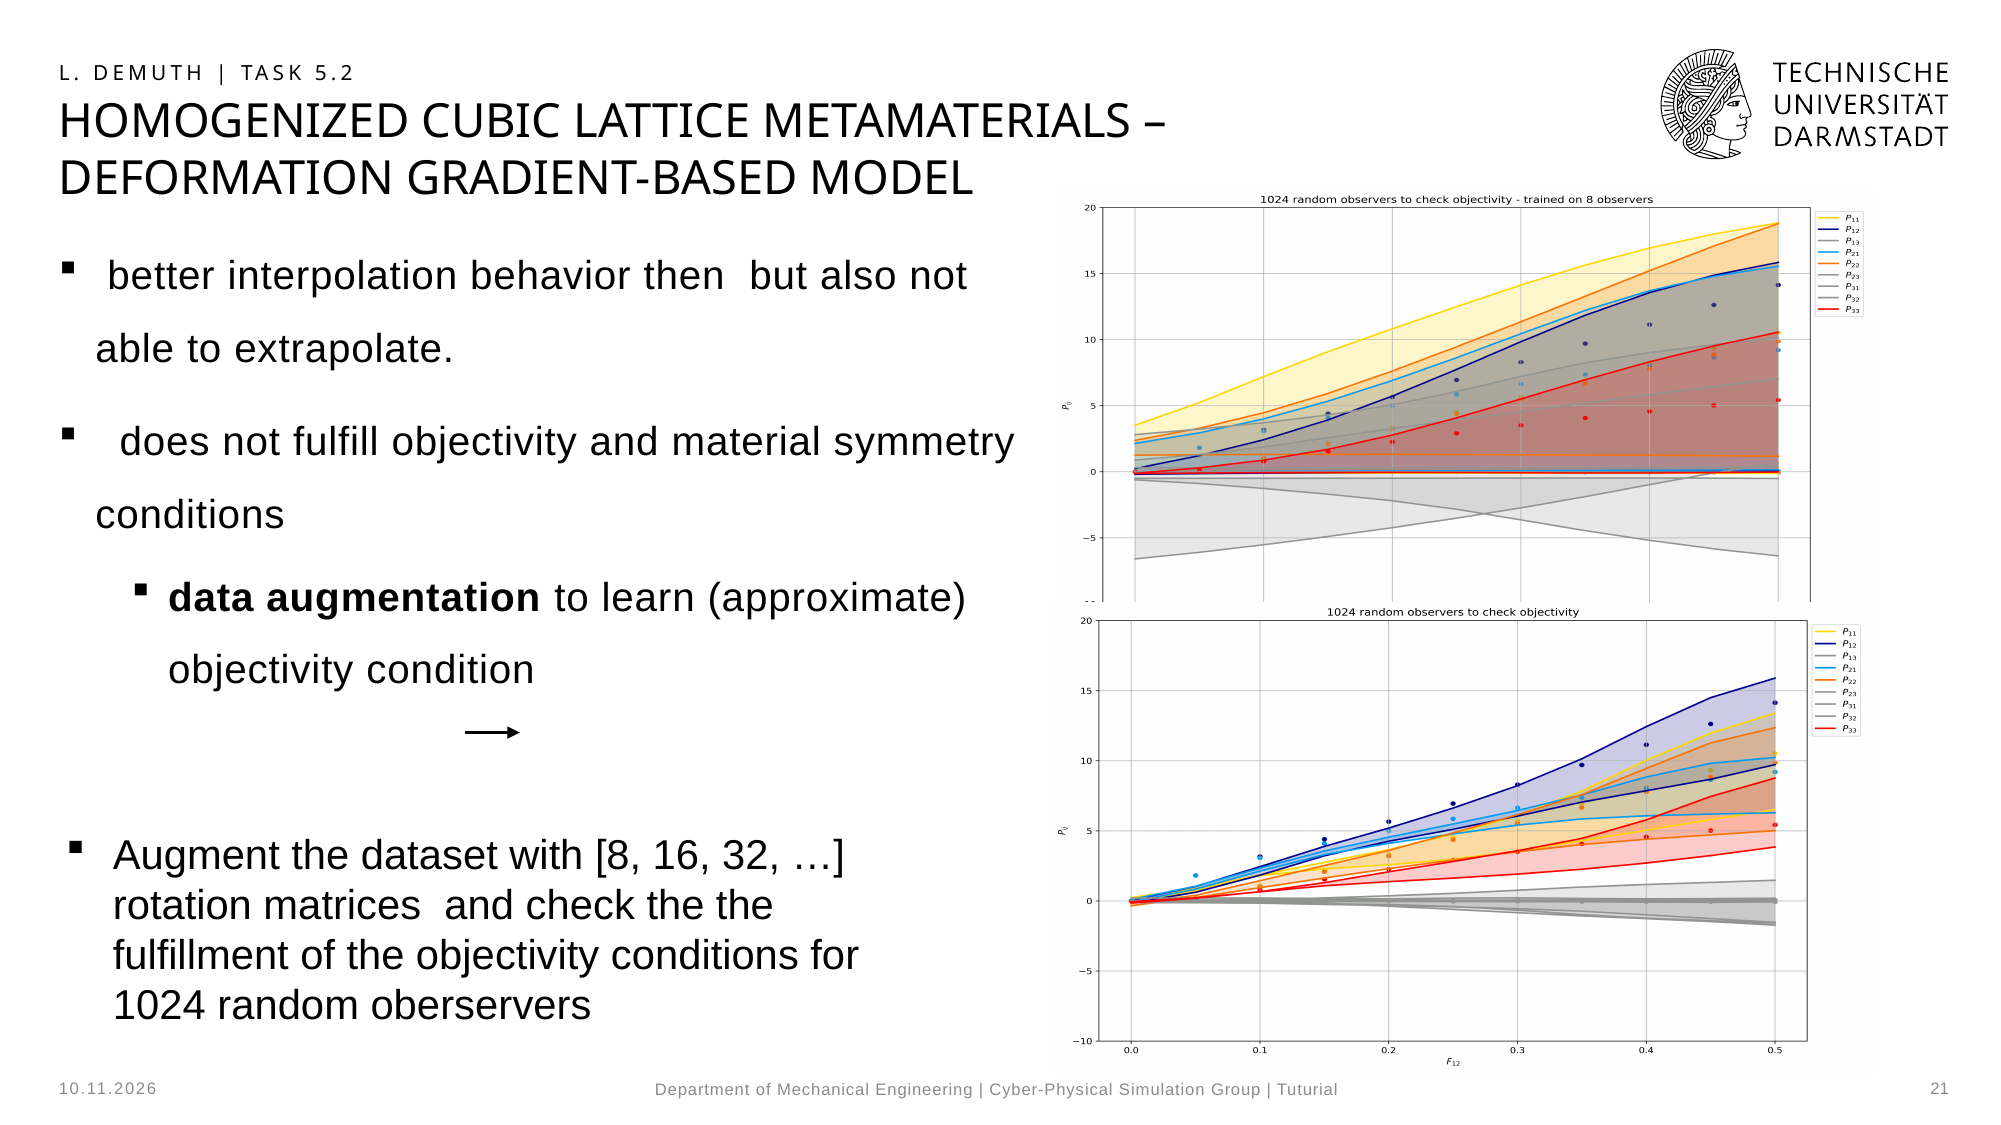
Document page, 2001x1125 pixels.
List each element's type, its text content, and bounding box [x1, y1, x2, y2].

footer L. Demuth | Task 5.2 [59, 59, 1532, 91]
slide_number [59, 1075, 296, 1106]
slide_number 21 [1708, 1075, 1949, 1106]
title Homogenized cubic lattice metamaterials – Deformation gradient-based model [59, 90, 1650, 205]
picture [1051, 188, 1874, 1074]
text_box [58, 676, 949, 853]
